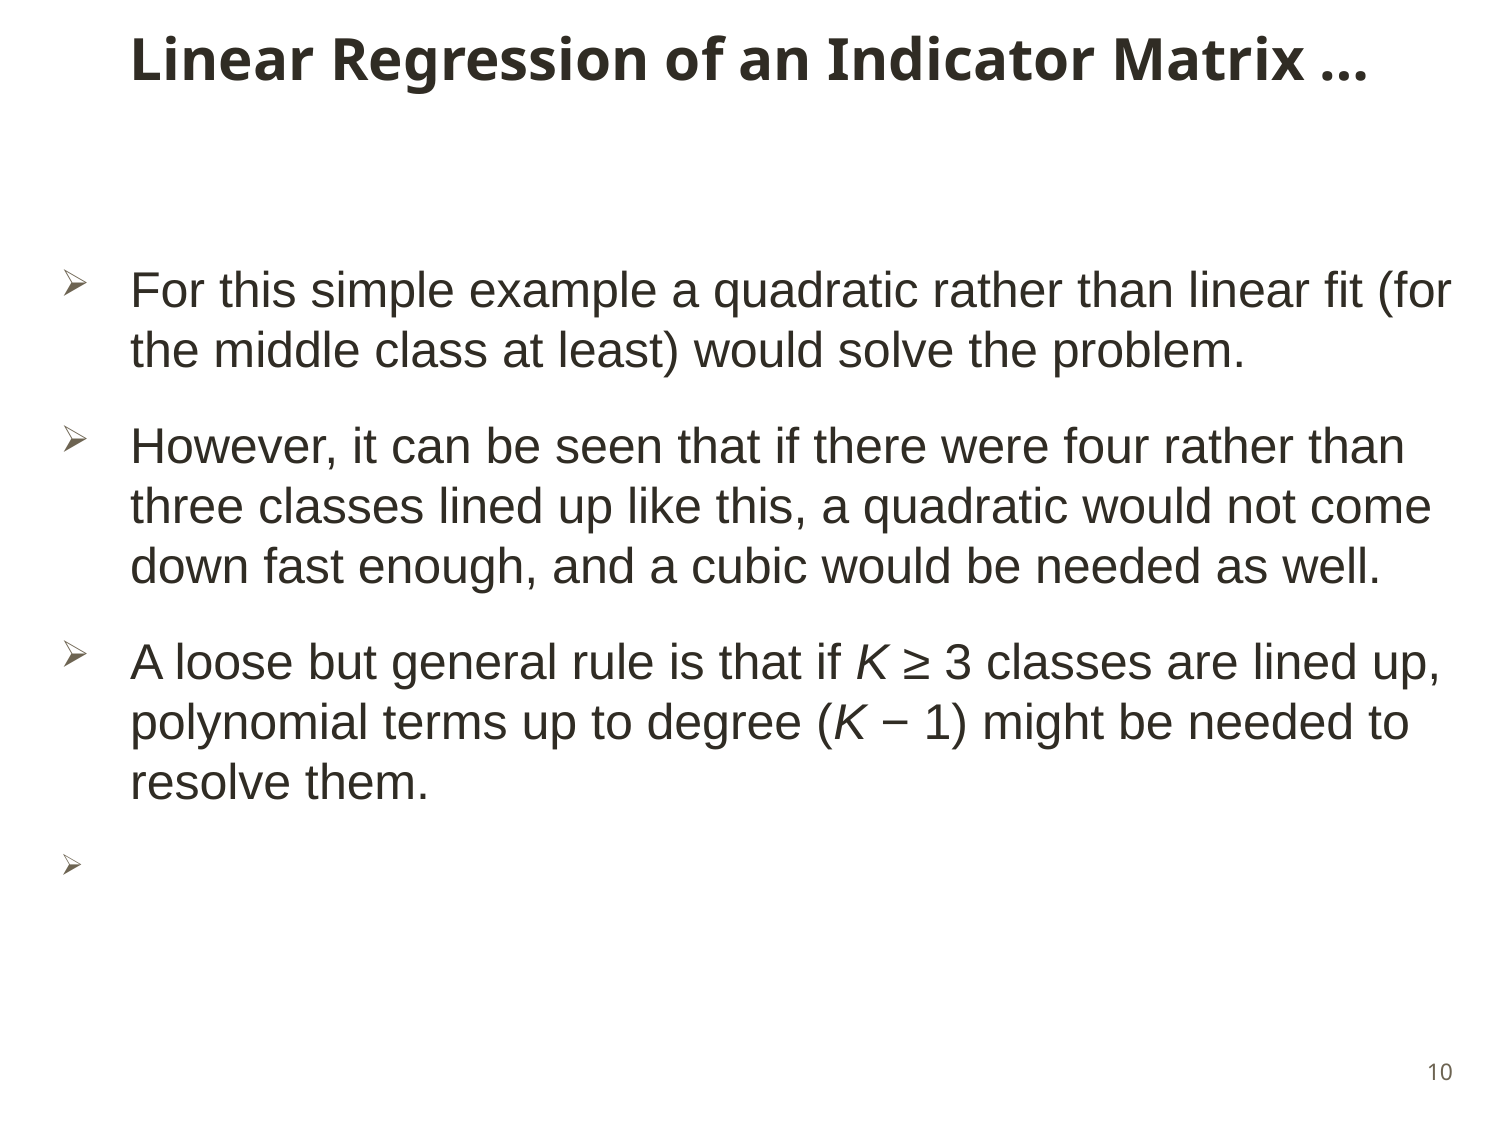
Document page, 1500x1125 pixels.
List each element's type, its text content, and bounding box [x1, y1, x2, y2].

title Linear Regression of an Indicator Matrix … [81, 15, 1419, 100]
list For this simple example a quadratic rather than linear fit (for the middle class at least) would solve the problem. However, it can be seen that if there were four rather than three classes lined up like this, a quadratic would not come down fast enough, and a cubic would be needed as well. A loose but general rule is that if K ≥ 3 classes are lined up, polynomial terms up to degree (K − 1) might be needed to resolve them. [45, 249, 1477, 950]
slide_number 10 [1118, 1042, 1469, 1103]
